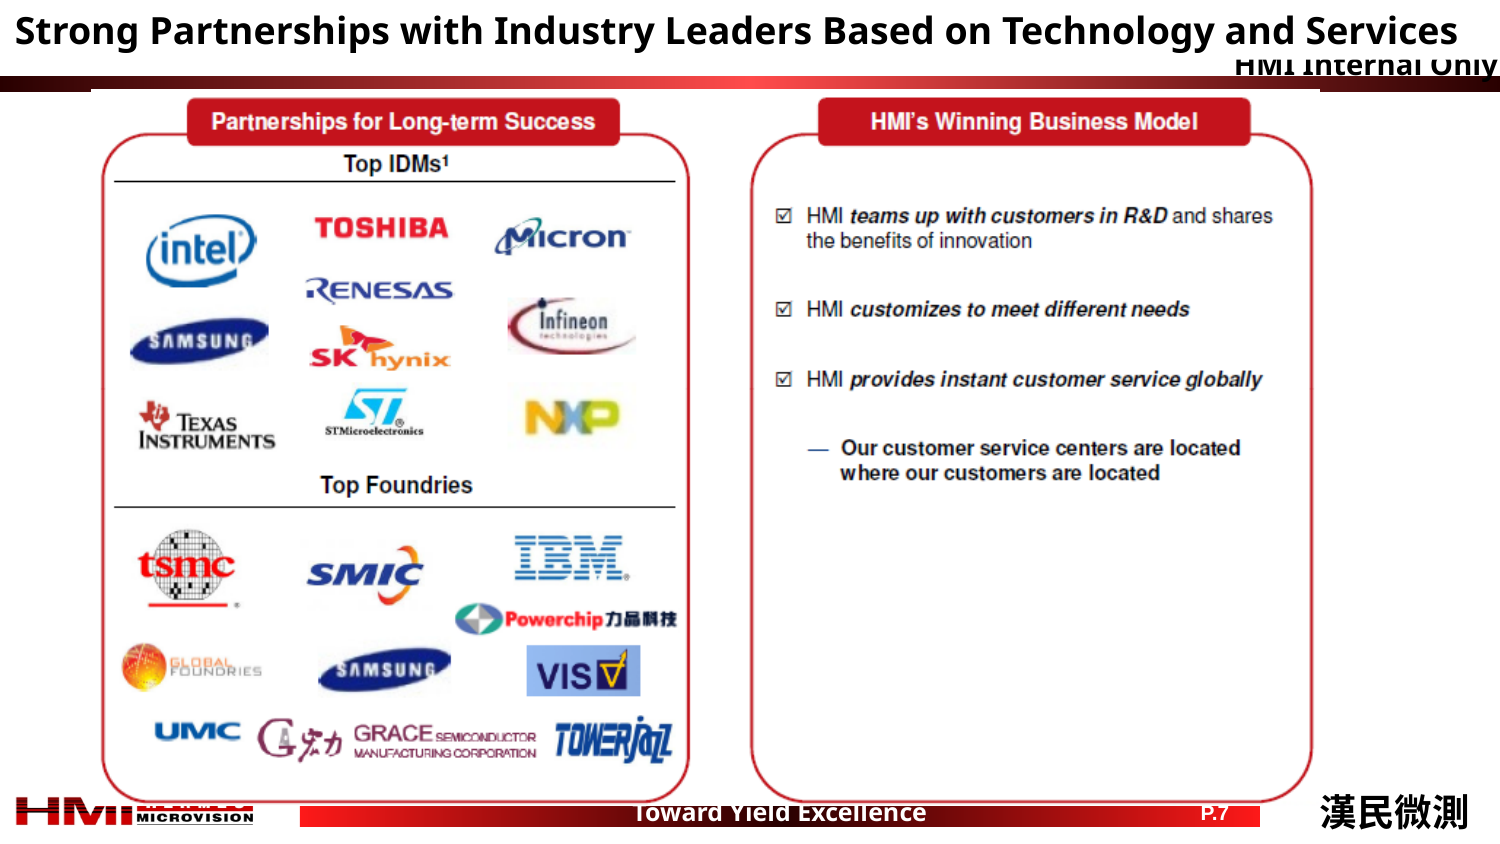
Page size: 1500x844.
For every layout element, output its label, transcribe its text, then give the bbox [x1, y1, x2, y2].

picture [15, 89, 1321, 826]
text_box Strong Partnerships with Industry Leaders Based on Technology and Services [0, 0, 1500, 60]
